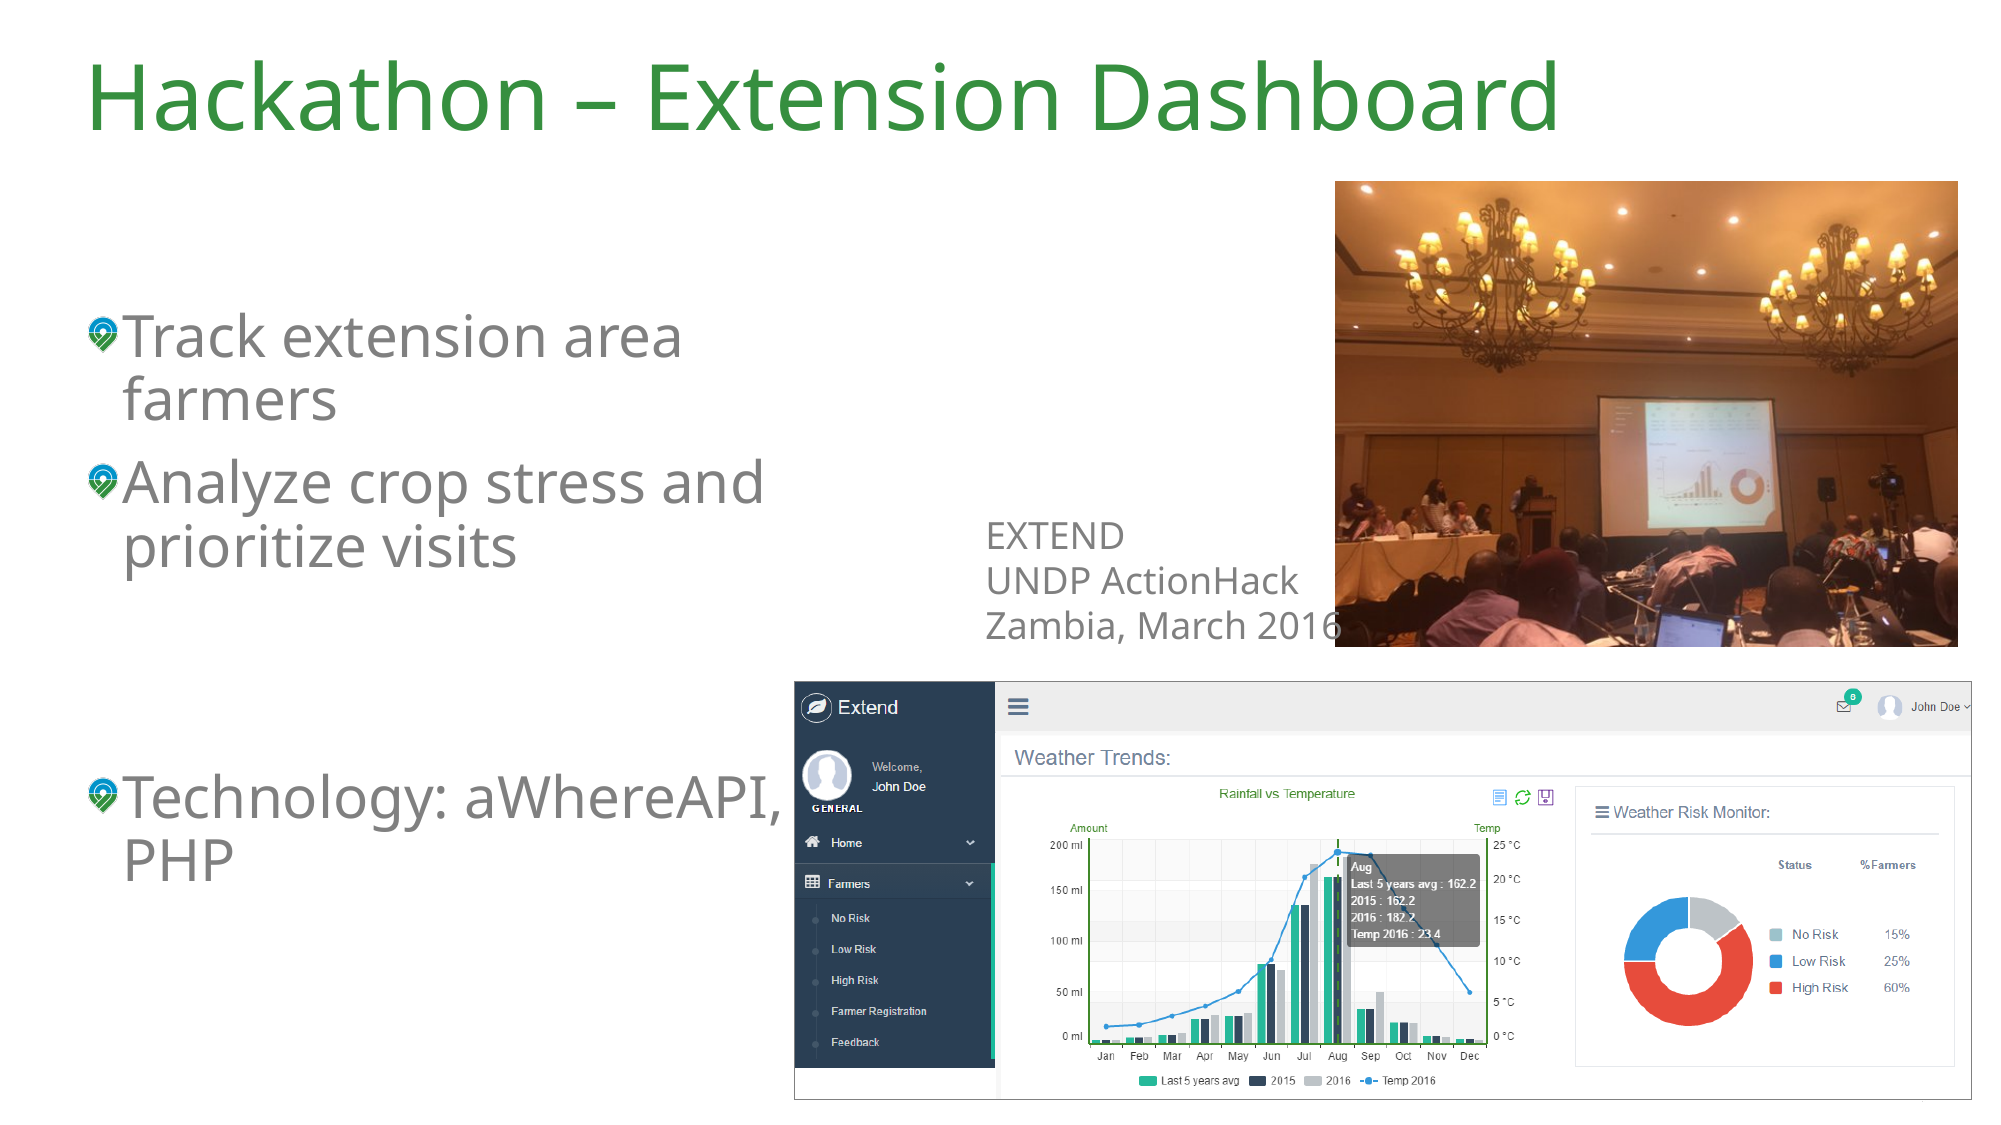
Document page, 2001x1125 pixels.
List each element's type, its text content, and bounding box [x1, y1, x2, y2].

picture [1335, 181, 1958, 647]
picture [84, 461, 121, 503]
list Track extension area farmers Analyze crop stress and prioritize visits Technology: aWhereAPI, PHP [69, 299, 807, 1014]
picture [84, 314, 121, 356]
title Hackathon – Extension Dashboard [69, 20, 1795, 182]
picture [794, 681, 1972, 1109]
text_box EXTEND UNDP ActionHack Zambia, March 2016 [970, 504, 1485, 655]
picture [84, 775, 121, 817]
